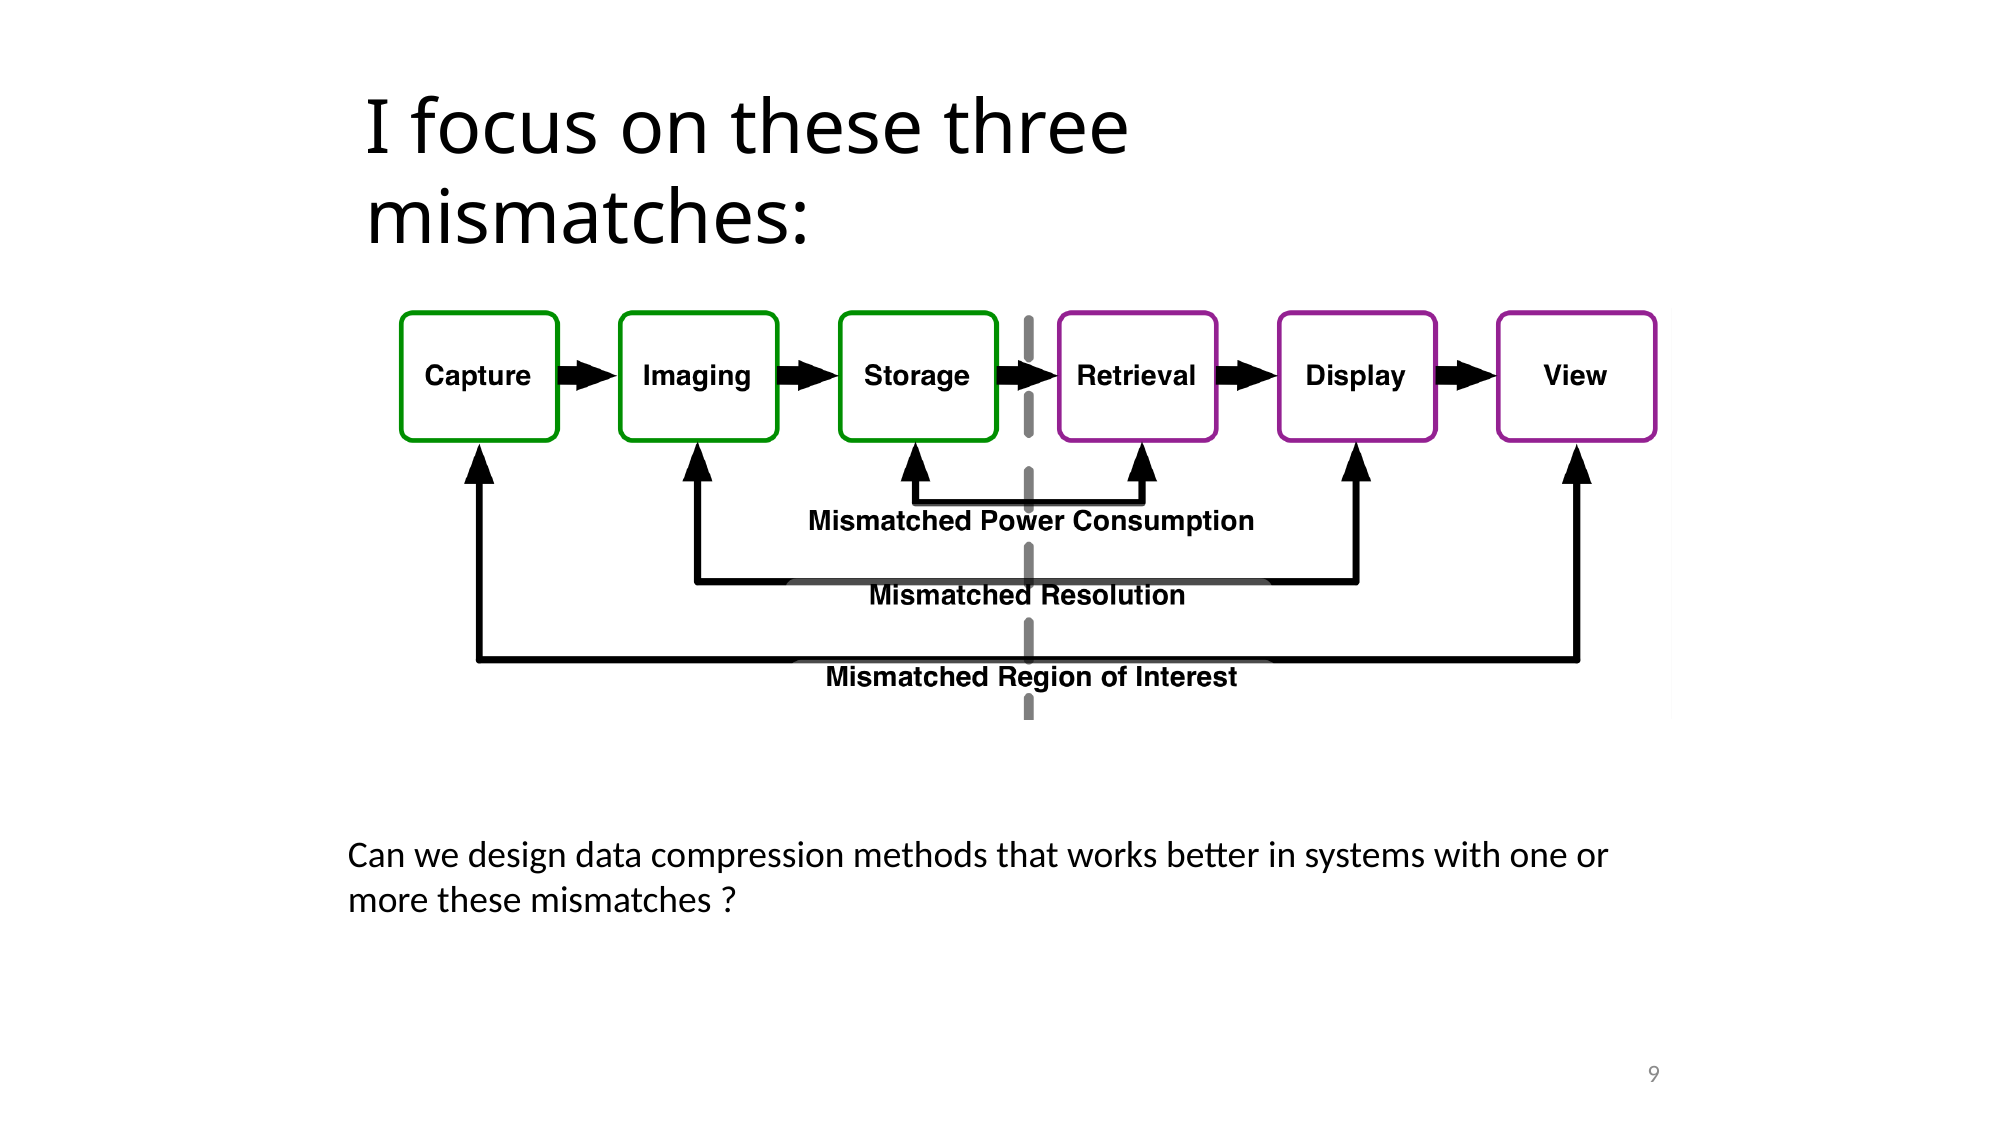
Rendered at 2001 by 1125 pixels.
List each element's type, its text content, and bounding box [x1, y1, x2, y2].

picture [381, 308, 1672, 721]
slide_number 9 [1325, 1042, 1675, 1103]
text_box Can we design data compression methods that works better in systems with one or more these mismatches ? [333, 822, 1675, 928]
text_box I focus on these three mismatches: [350, 71, 1537, 266]
